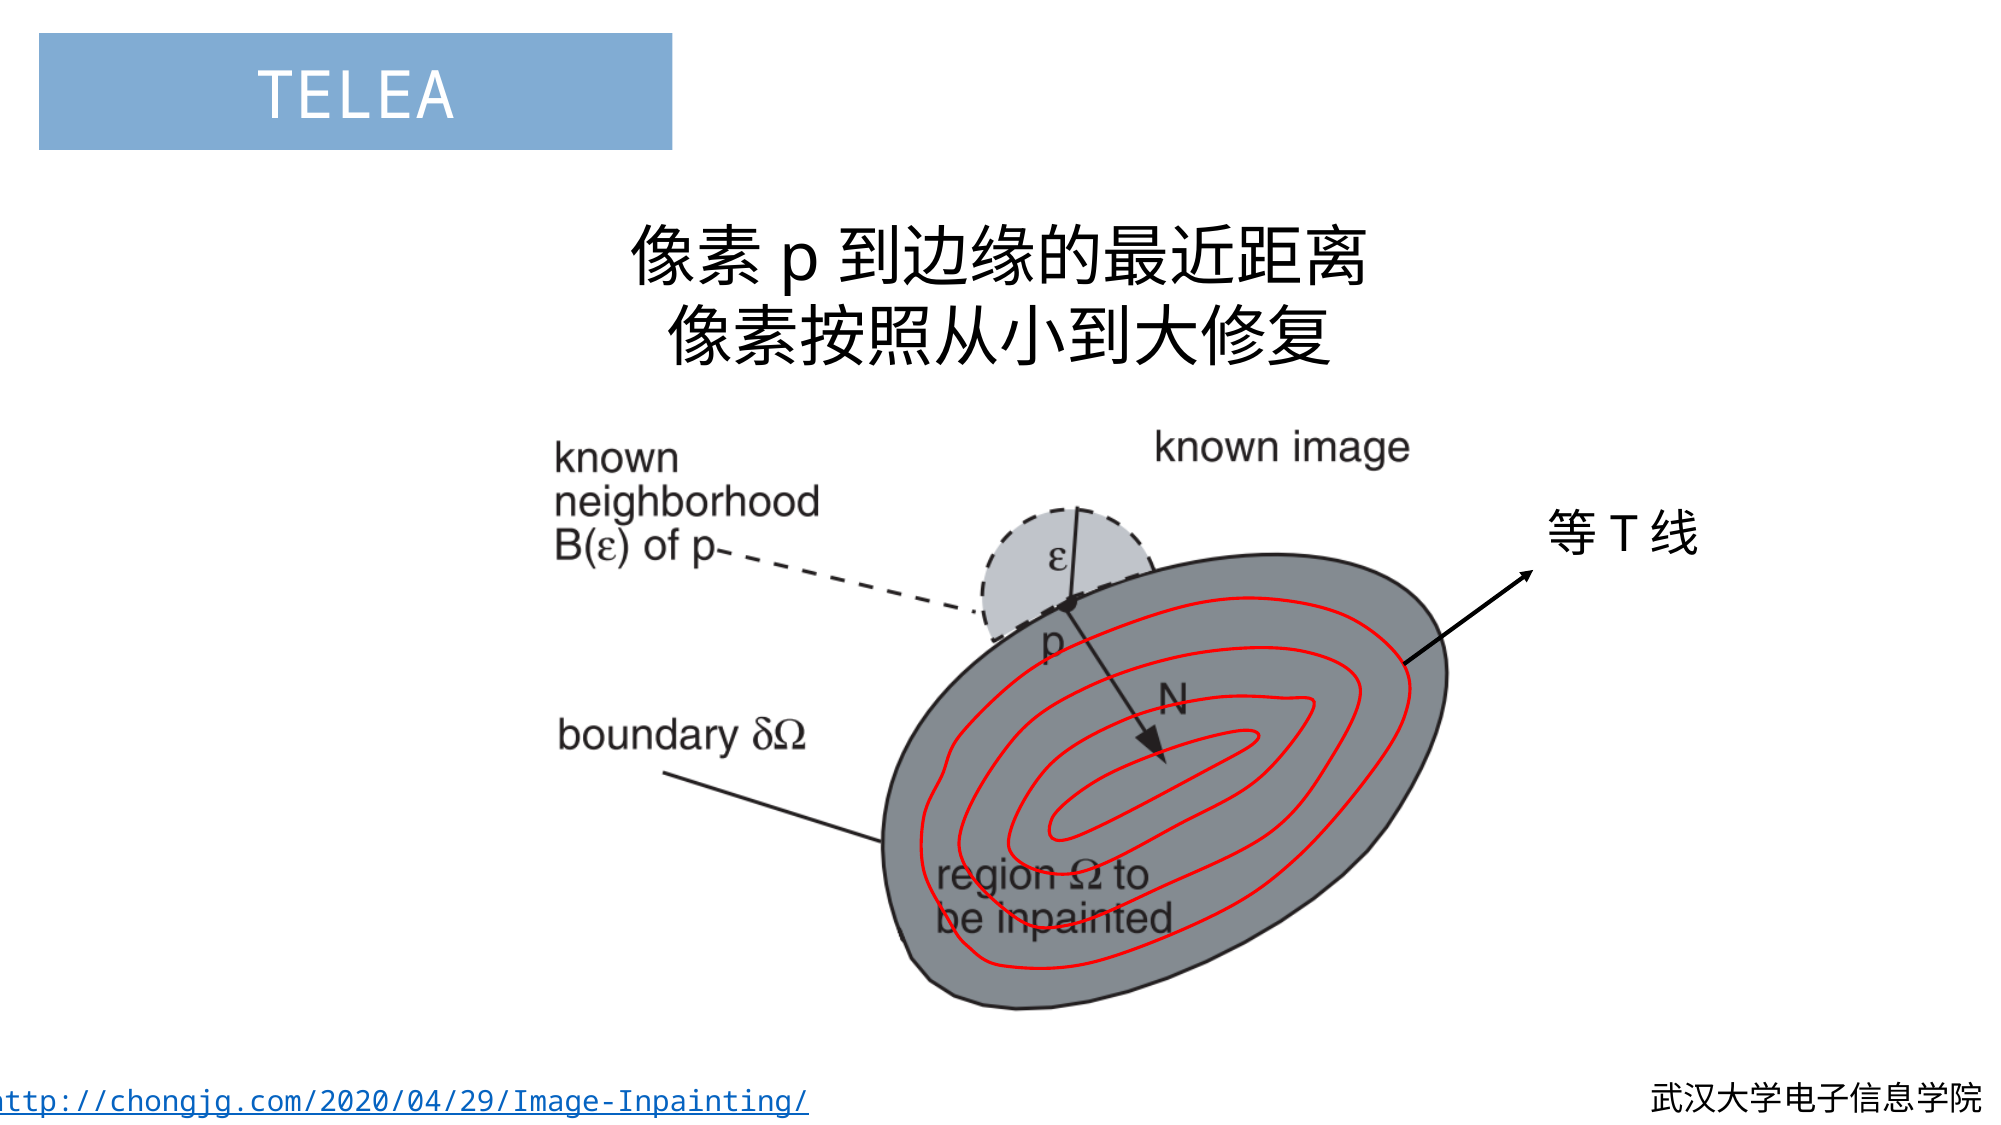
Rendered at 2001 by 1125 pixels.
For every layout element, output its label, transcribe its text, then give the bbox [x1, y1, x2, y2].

text_box http://chongjg.com/2020/04/29/Image-Inpainting/ [0, 1074, 825, 1125]
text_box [1403, 569, 1534, 665]
picture [538, 386, 1462, 1024]
text_box TELEA [38, 32, 673, 151]
text_box 等T线 [1533, 494, 1719, 569]
